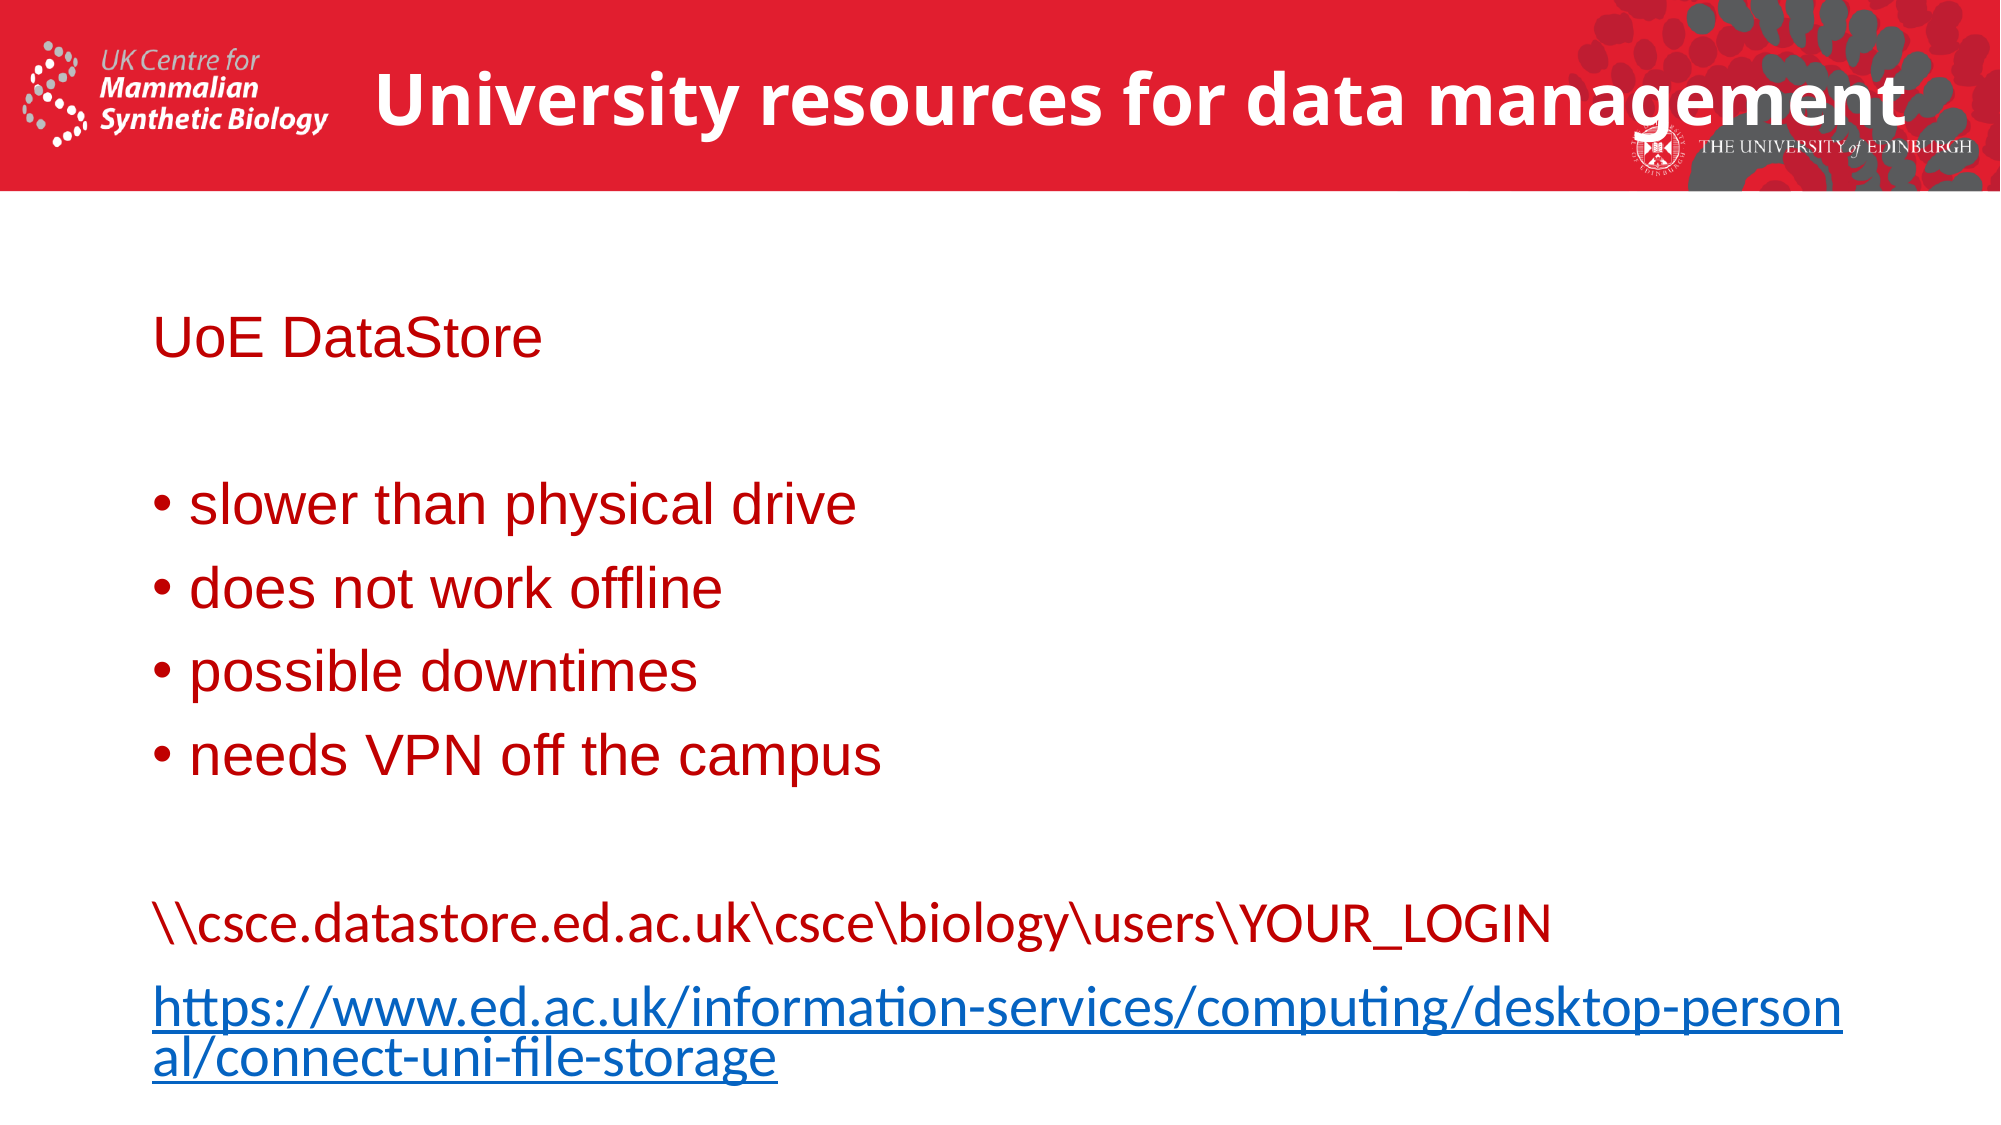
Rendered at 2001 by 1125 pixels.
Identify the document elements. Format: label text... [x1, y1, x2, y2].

list UoE DataStore slower than physical drive does not work offline possible downtimes needs VPN off the campus \\csce.datastore.ed.ac.uk\csce\biology\users\YOUR_LOGIN https://www.ed.ac.uk/information-services/computing/desktop-personal/connect-uni-file-storage [137, 299, 1863, 1092]
title University resources for data management [358, 22, 1937, 182]
picture [0, 0, 2000, 221]
